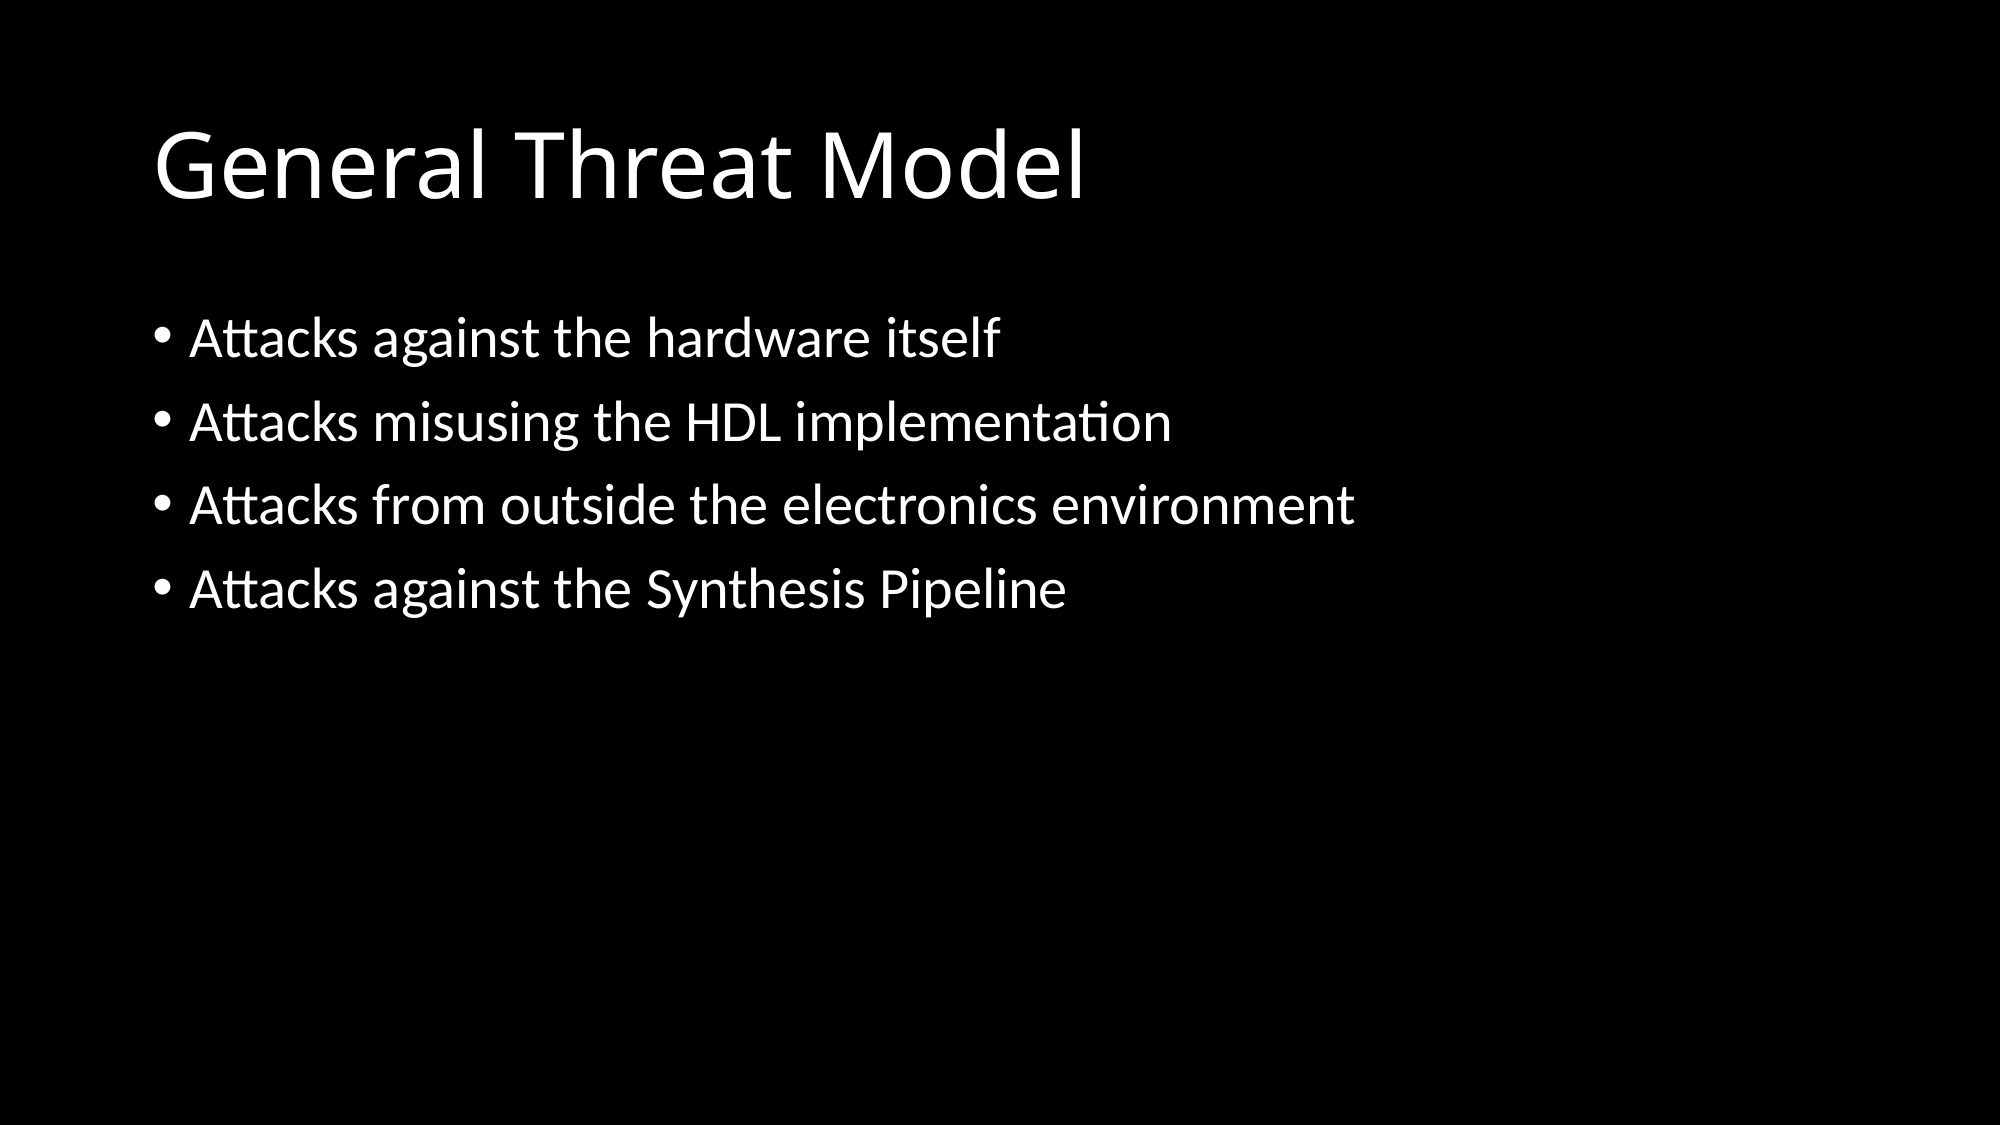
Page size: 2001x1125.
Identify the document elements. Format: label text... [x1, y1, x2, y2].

title General Threat Model [137, 59, 1863, 278]
list Attacks against the hardware itself Attacks misusing the HDL implementation Attacks from outside the electronics environment Attacks against the Synthesis Pipeline [137, 299, 1863, 1014]
